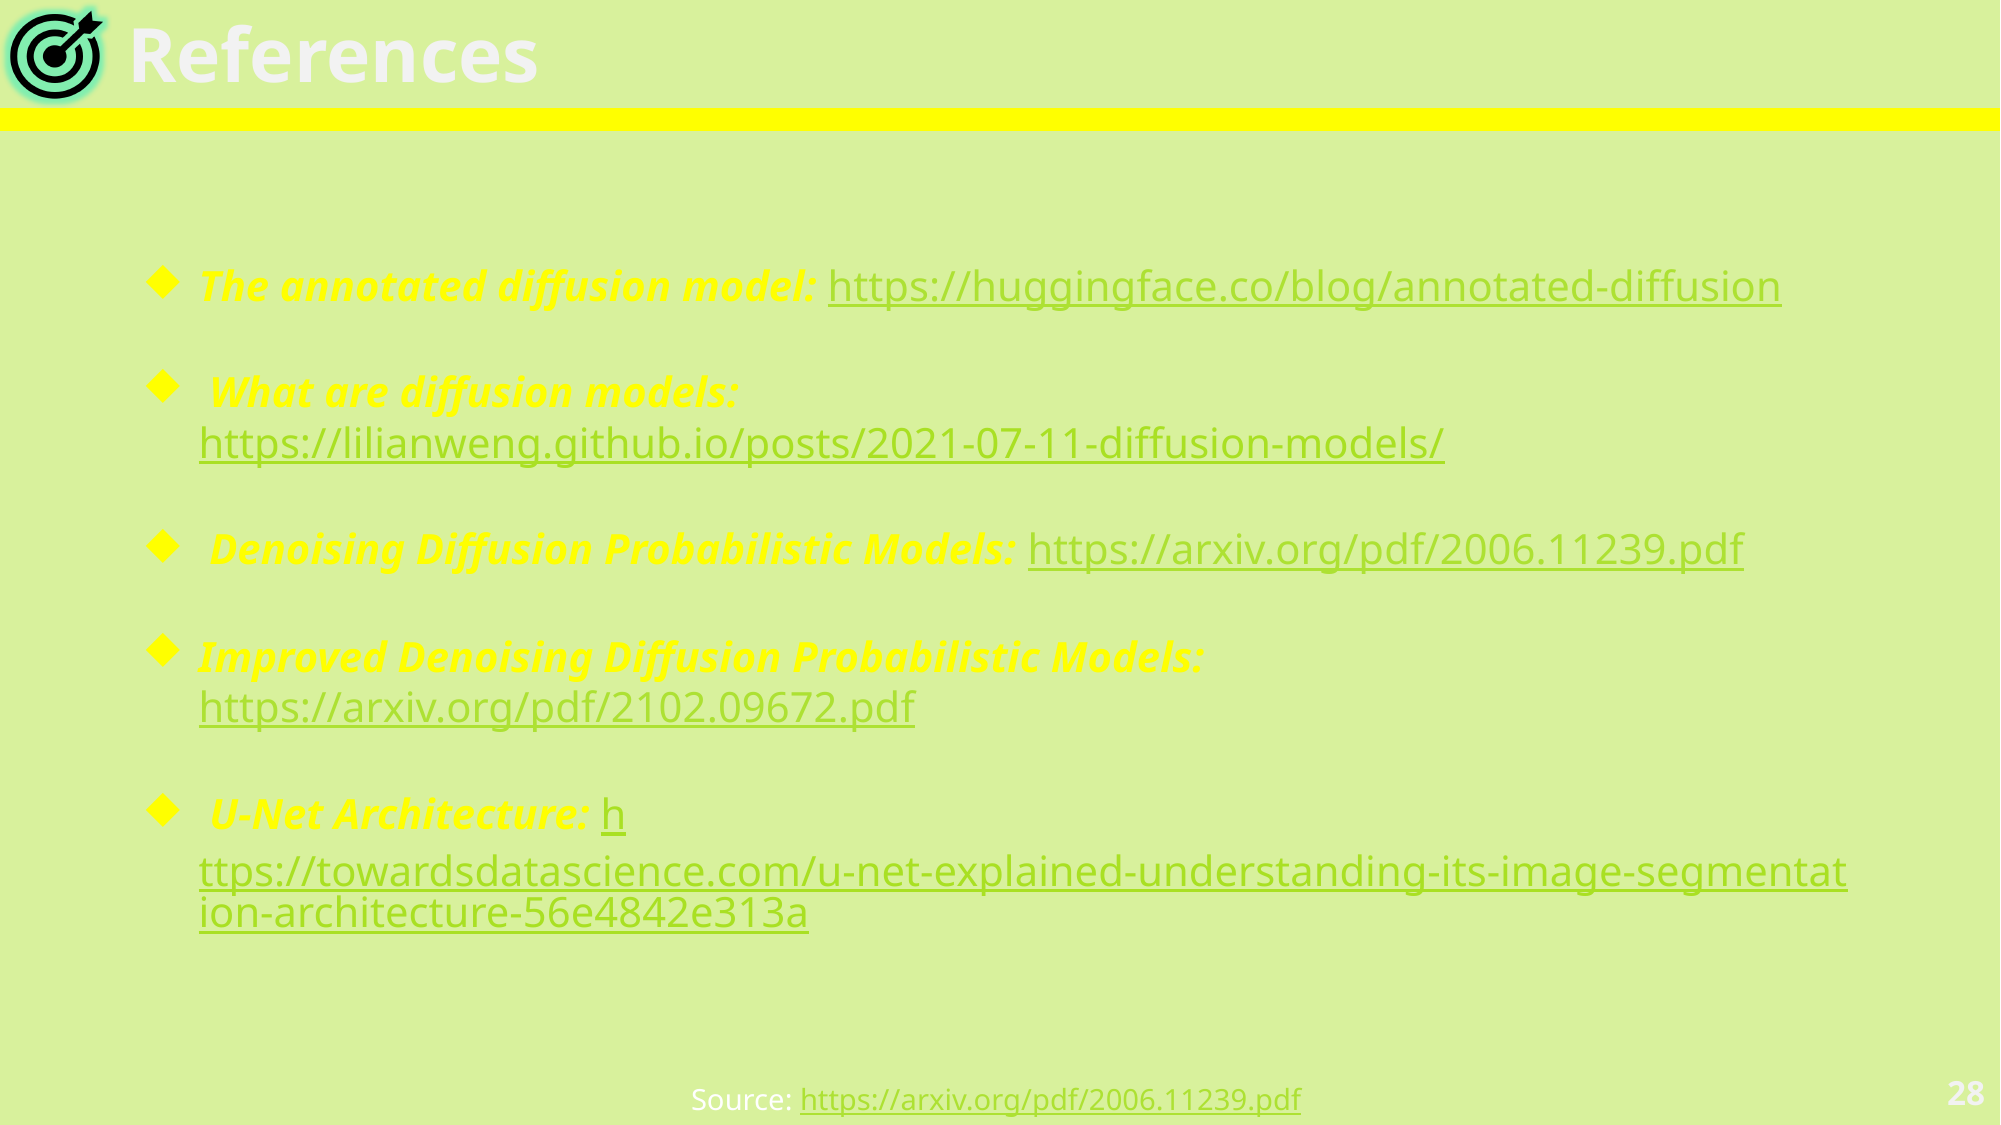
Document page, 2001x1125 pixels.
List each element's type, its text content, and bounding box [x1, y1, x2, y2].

text_box References [121, 0, 2000, 105]
text_box The annotated diffusion model: https://huggingface.co/blog/annotated-diffusion What are diffusion models: https://lilianweng.github.io/posts/2021-07-11-diffusion-models/ Denoising Diffusion Probabilistic Models: https://arxiv.org/pdf/2006.11239.pdf Improved Denoising Diffusion Probabilistic Models: https://arxiv.org/pdf/2102.09672.pdf U-Net Architecture: https://towardsdatascience.com/u-net-explained-understanding-its-image-segmentation-architecture-56e4842e313a [127, 251, 1873, 909]
picture [0, 1, 113, 108]
slide_number 27 [1909, 1065, 2000, 1125]
text_box Source: https://arxiv.org/pdf/2006.11239.pdf [676, 1073, 1324, 1125]
text_box [0, 108, 2000, 131]
